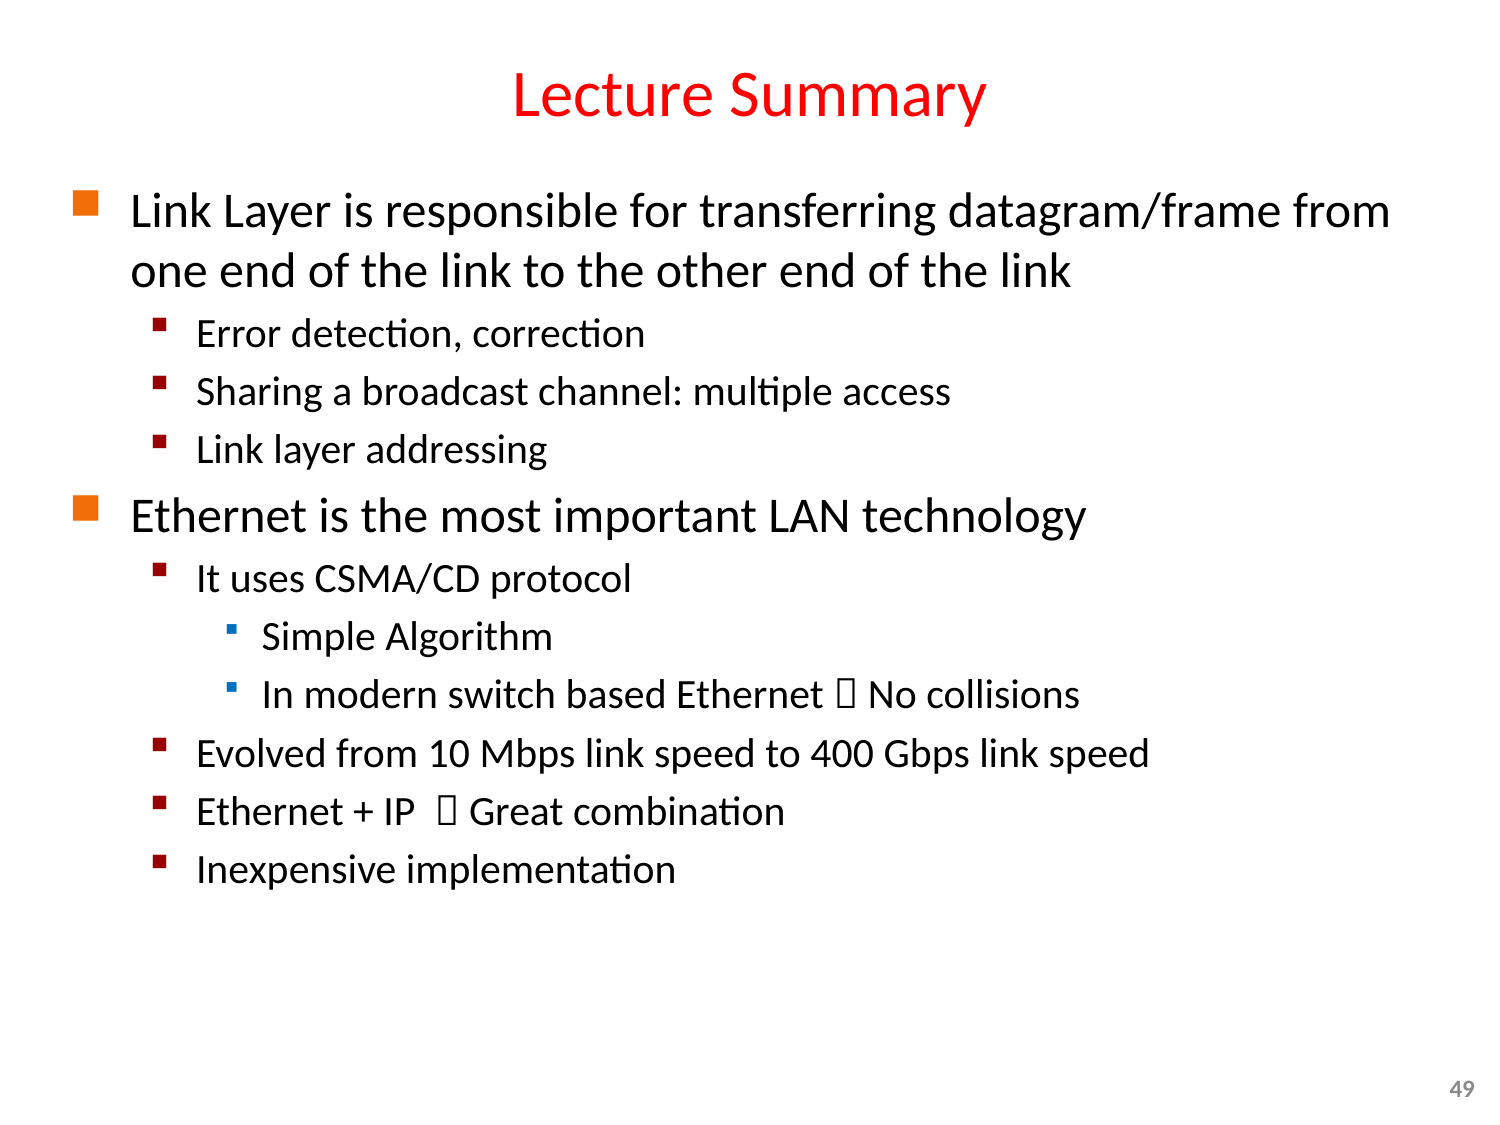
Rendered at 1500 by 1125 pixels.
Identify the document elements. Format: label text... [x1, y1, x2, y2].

list Link Layer is responsible for transferring datagram/frame from one end of the link to the other end of the link Error detection, correction Sharing a broadcast channel: multiple access Link layer addressing Ethernet is the most important LAN technology It uses CSMA/CD protocol Simple Algorithm In modern switch based Ethernet  No collisions Evolved from 10 Mbps link speed to 400 Gbps link speed Ethernet + IP  Great combination Inexpensive implementation [59, 169, 1435, 1044]
title Lecture Summary [59, 31, 1441, 149]
